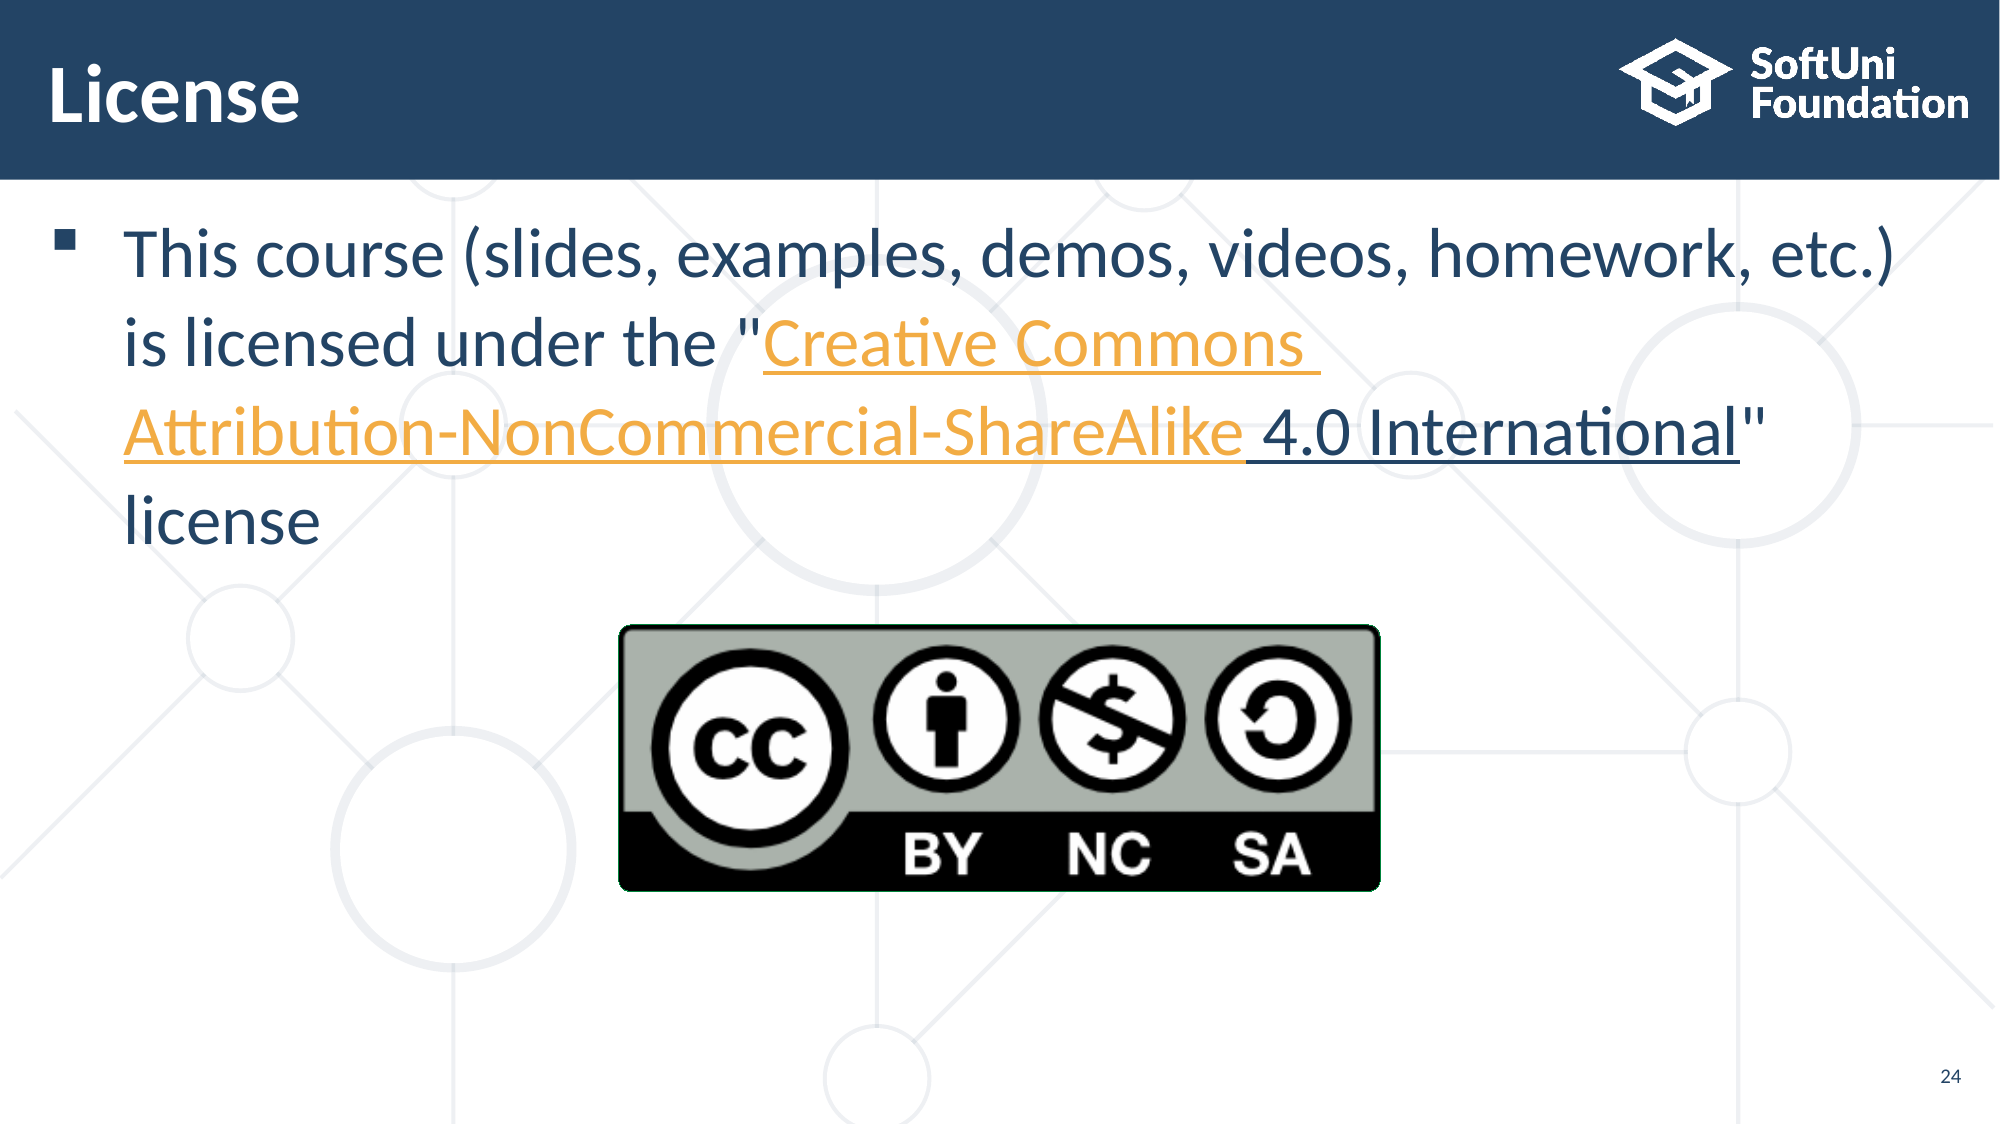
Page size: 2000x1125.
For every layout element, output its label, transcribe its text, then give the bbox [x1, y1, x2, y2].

picture [1618, 38, 1968, 126]
picture [618, 624, 1381, 892]
slide_number 24 [1896, 1049, 1968, 1101]
title License [31, 16, 1591, 162]
list This course (slides, examples, demos, videos, homework, etc.) is licensed under the "Creative Commons Attribution-NonCommercial-ShareAlike 4.0 International" license [31, 196, 1970, 1050]
